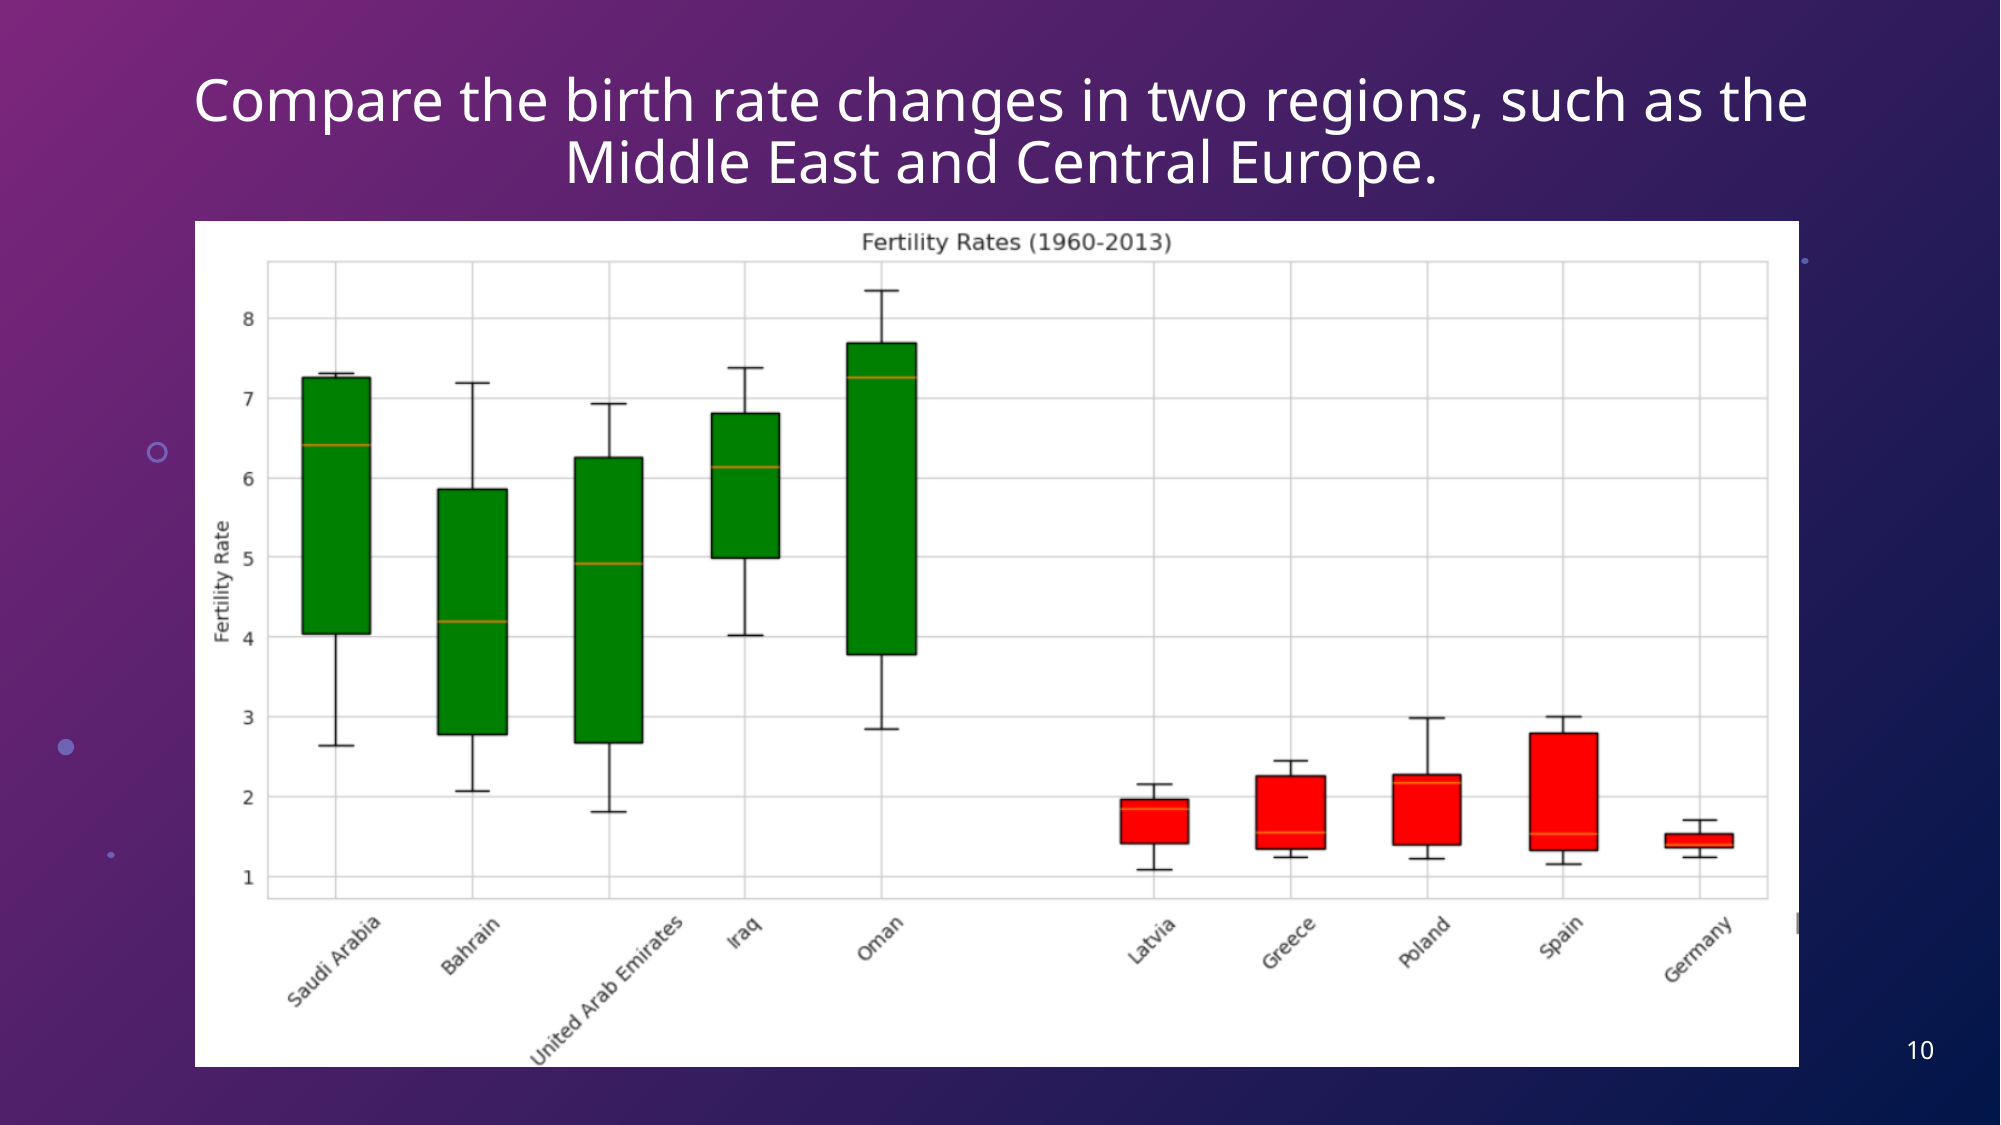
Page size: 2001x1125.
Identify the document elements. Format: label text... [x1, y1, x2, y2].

slide_number 10 [1499, 1021, 1950, 1082]
picture [195, 221, 1799, 1067]
title Compare the birth rate changes in two regions, such as the Middle East and Central Europe. [139, 59, 1865, 278]
